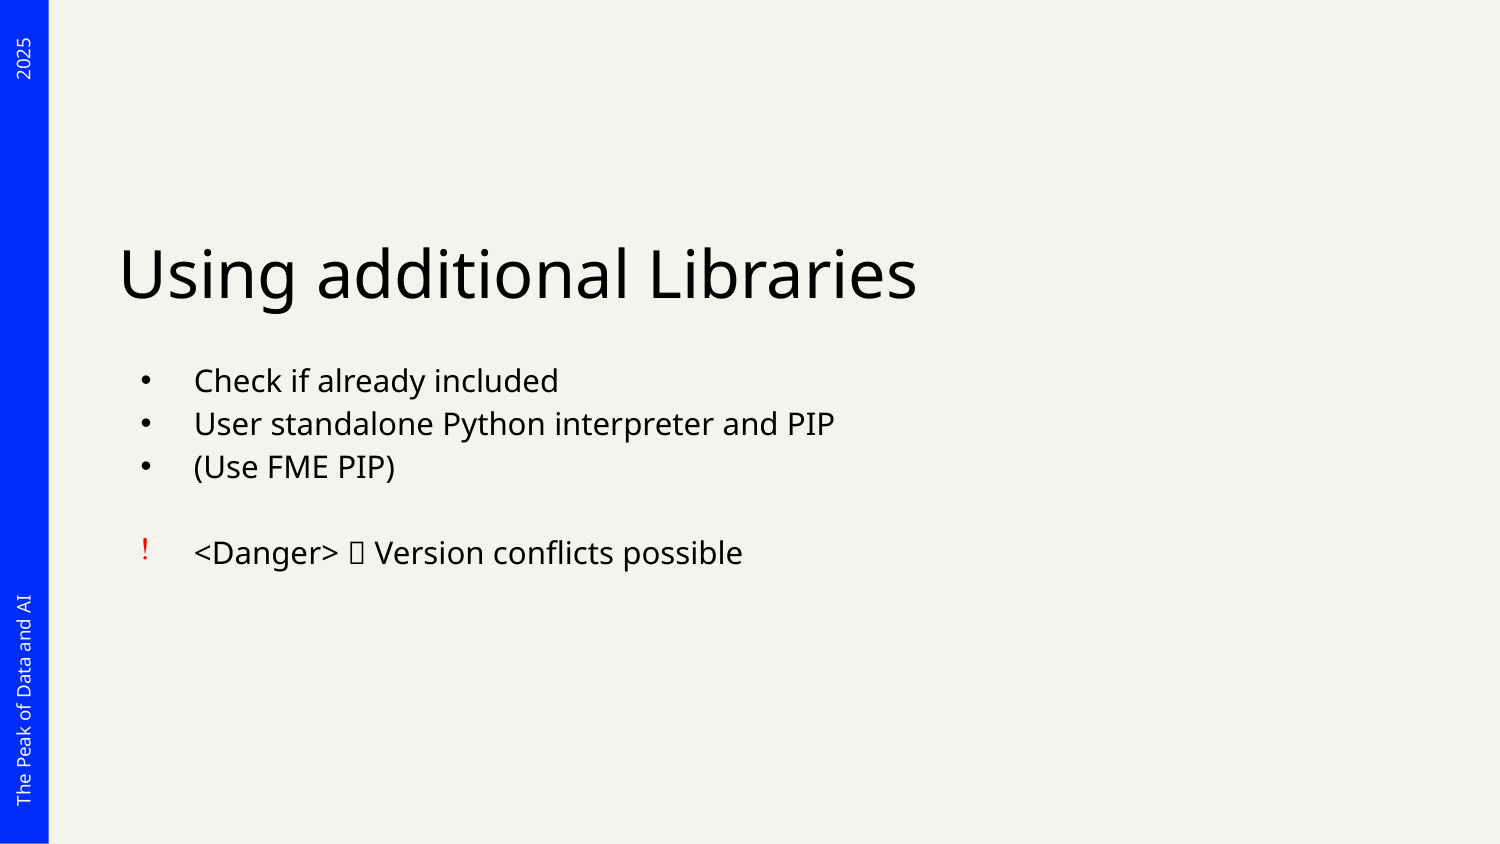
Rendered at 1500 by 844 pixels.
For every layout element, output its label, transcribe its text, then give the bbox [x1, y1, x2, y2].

title Using additional Libraries [118, 62, 1259, 313]
list Check if already included User standalone Python interpreter and PIP (Use FME PIP) <Danger>  Version conflicts possible [118, 355, 1259, 837]
